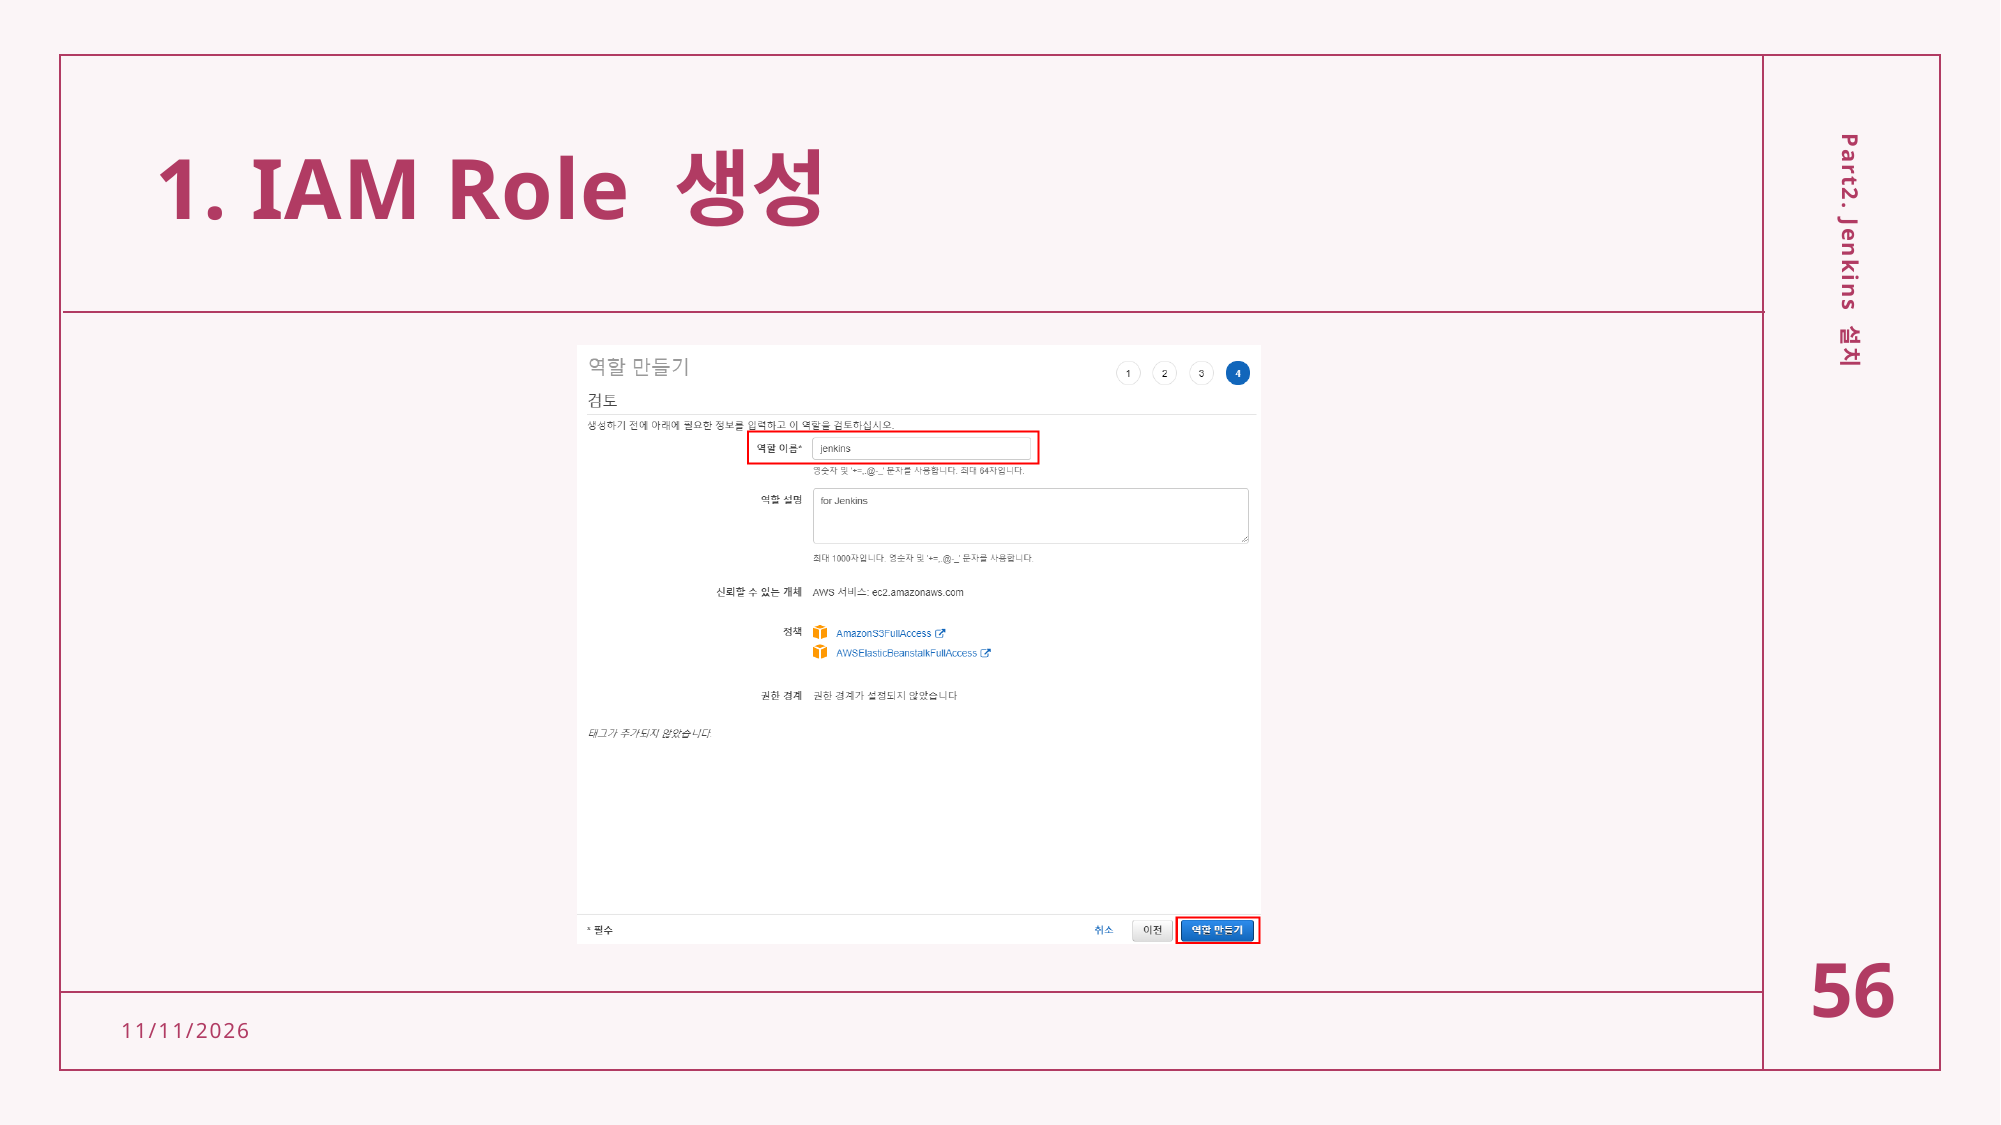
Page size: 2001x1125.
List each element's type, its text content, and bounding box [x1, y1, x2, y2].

slide_number 56 [1775, 930, 1932, 1055]
title 1. IAM Role 생성 [137, 89, 1701, 294]
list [577, 345, 1261, 944]
footer Part2. Jenkins 설치 [1822, 115, 1883, 791]
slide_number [103, 1007, 621, 1055]
